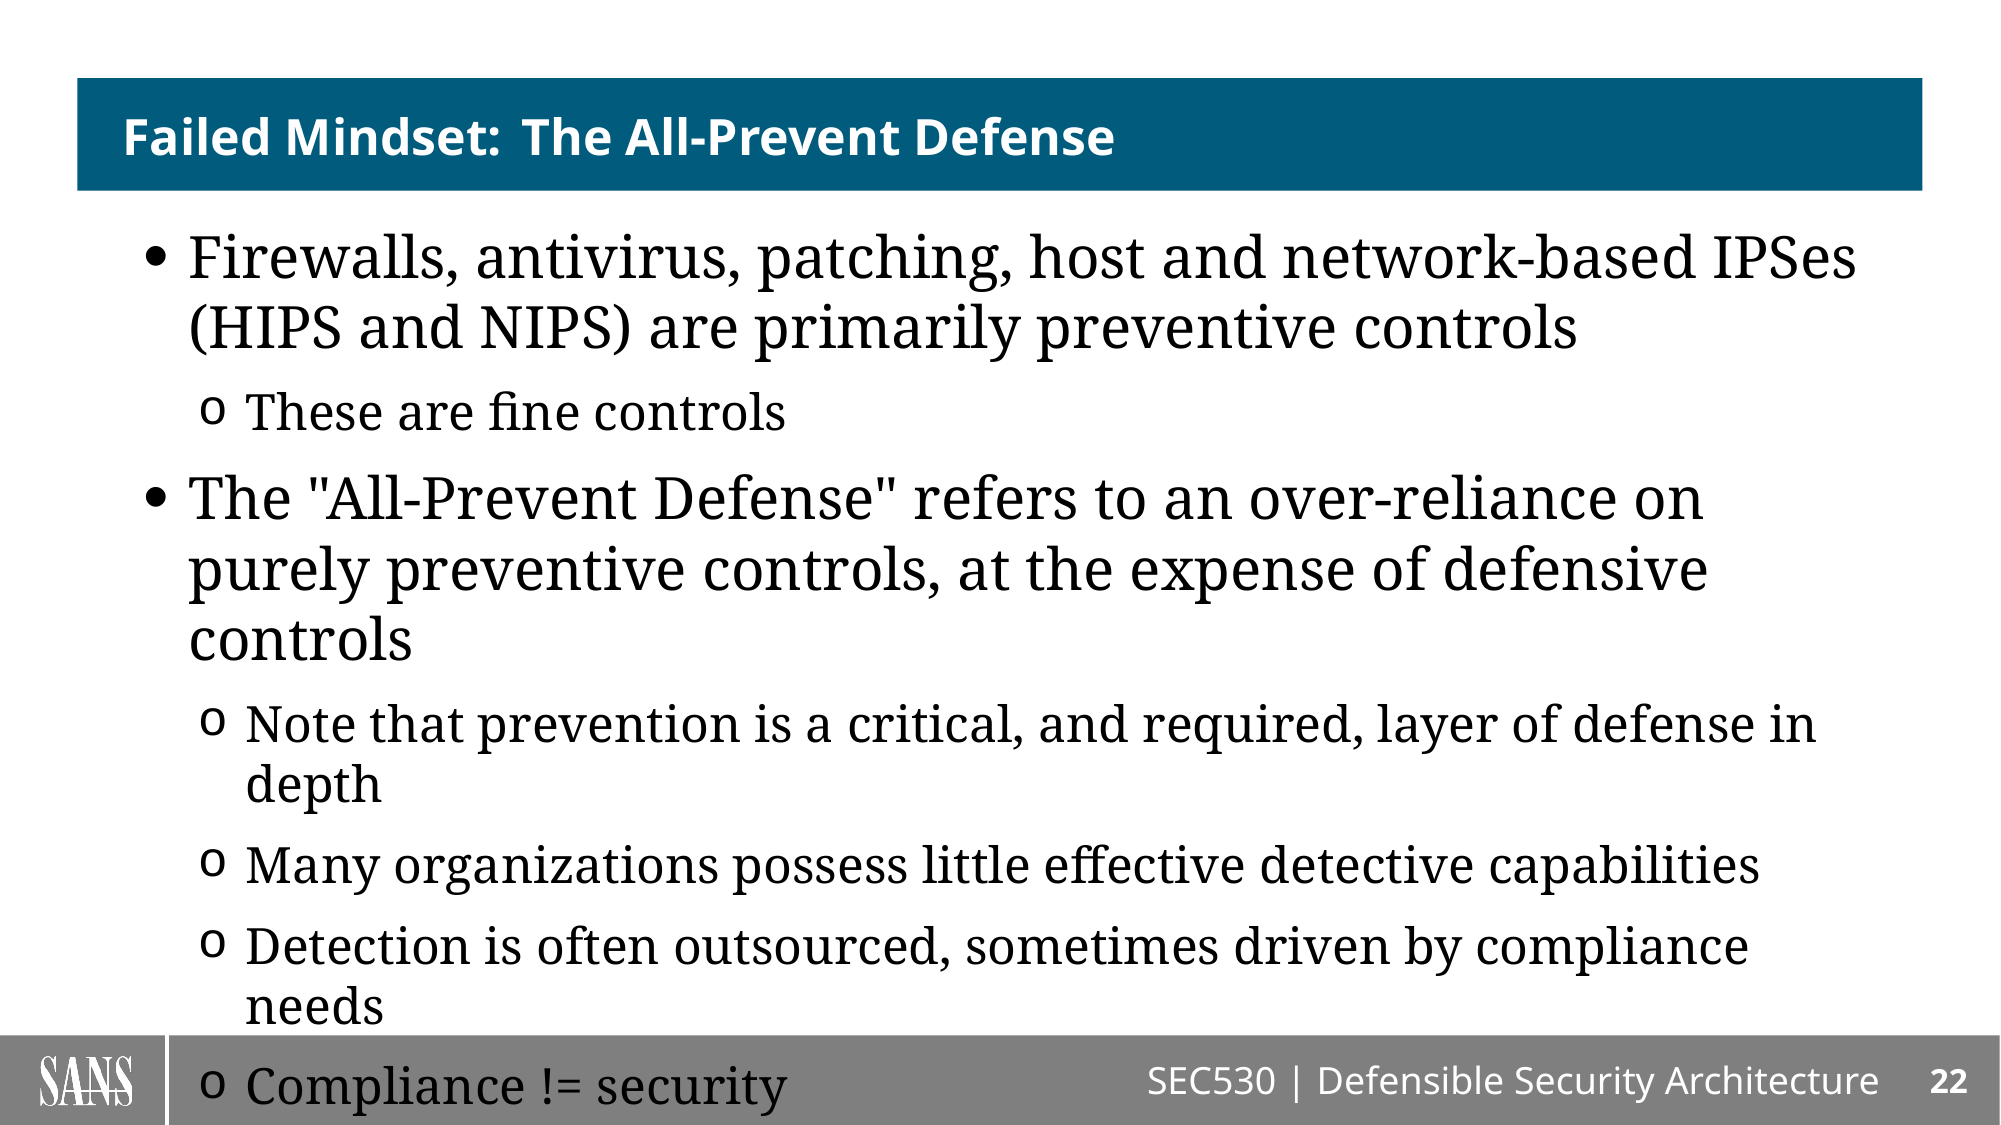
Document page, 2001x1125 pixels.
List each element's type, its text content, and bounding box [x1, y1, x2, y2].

list Firewalls, antivirus, patching, host and network-based IPSes (HIPS and NIPS) are primarily preventive controls These are fine controls The "All-Prevent Defense" refers to an over-reliance on purely preventive controls, at the expense of defensive controls Note that prevention is a critical, and required, layer of defense in depth Many organizations possess little effective detective capabilities Detection is often outsourced, sometimes driven by compliance needs Compliance != security [107, 212, 1893, 1013]
title Failed Mindset: The All-Prevent Defense [107, 78, 1893, 191]
